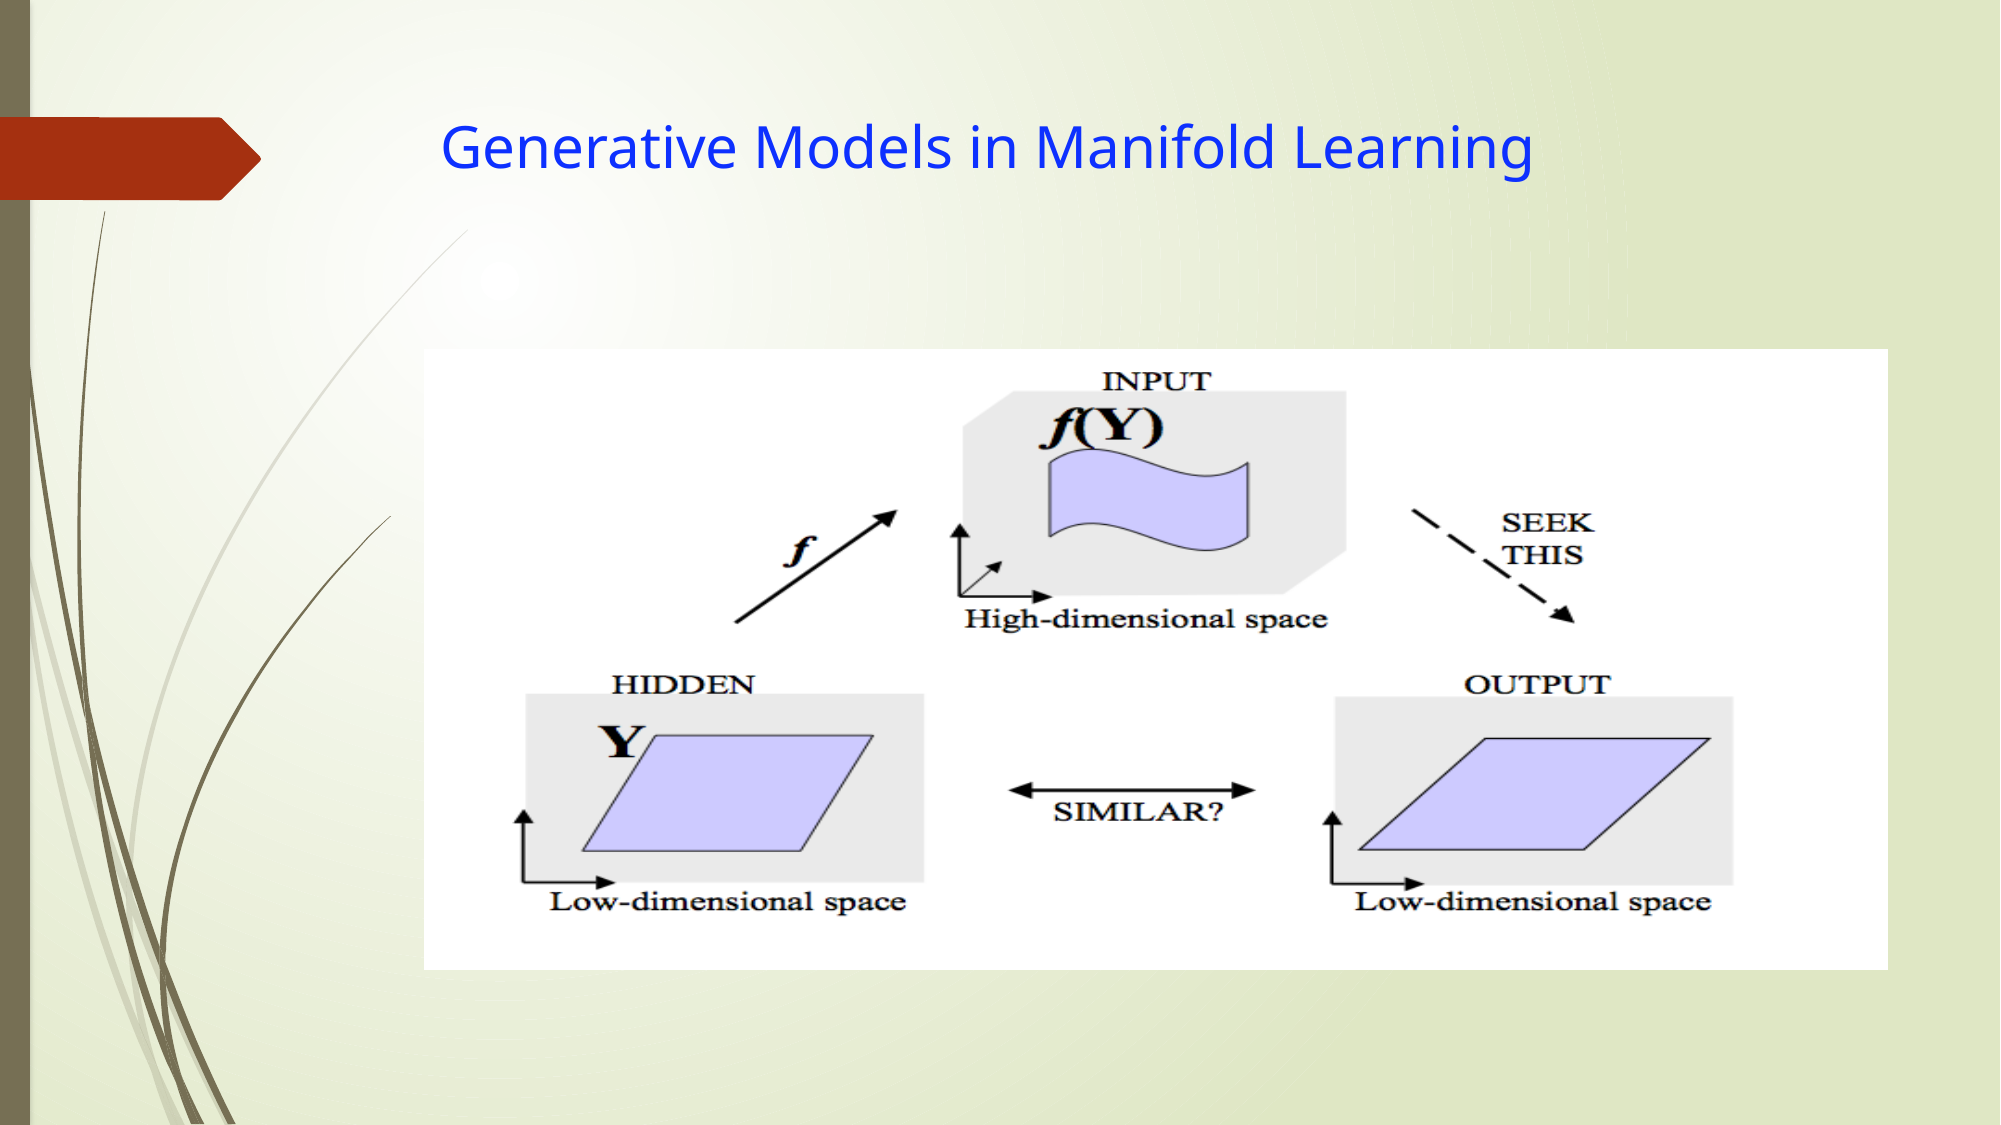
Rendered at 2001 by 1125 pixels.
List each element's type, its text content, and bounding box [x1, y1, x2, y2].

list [424, 349, 1888, 970]
title Generative Models in Manifold Learning [425, 102, 1888, 313]
